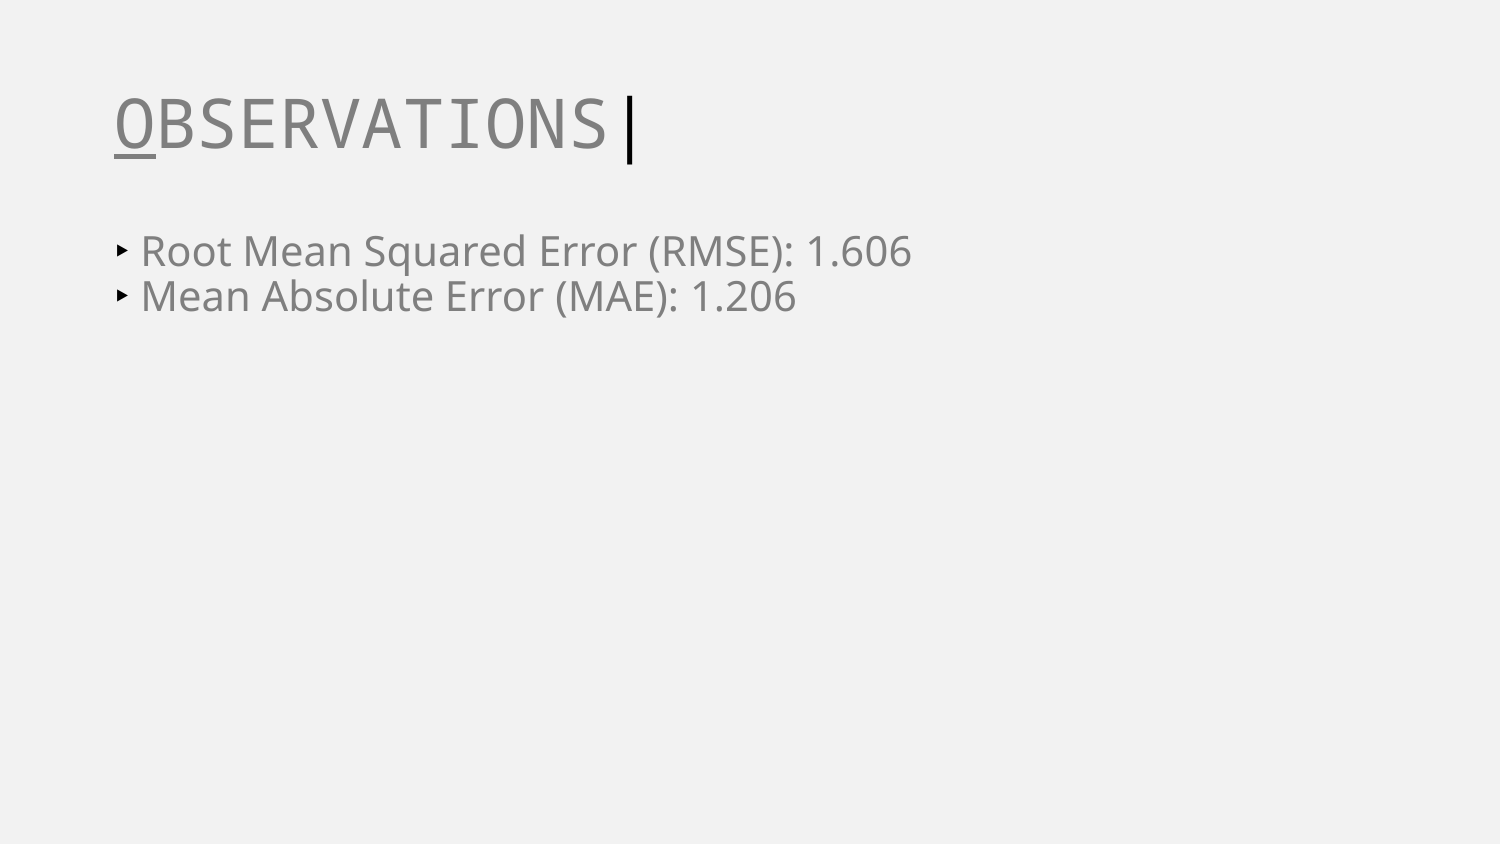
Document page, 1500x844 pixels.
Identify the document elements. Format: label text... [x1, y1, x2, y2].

list ‣ Root Mean Squared Error (RMSE): 1.606 ‣ Mean Absolute Error (MAE): 1.206 [103, 224, 1397, 760]
title OBSERVATIONS| [103, 44, 1397, 208]
